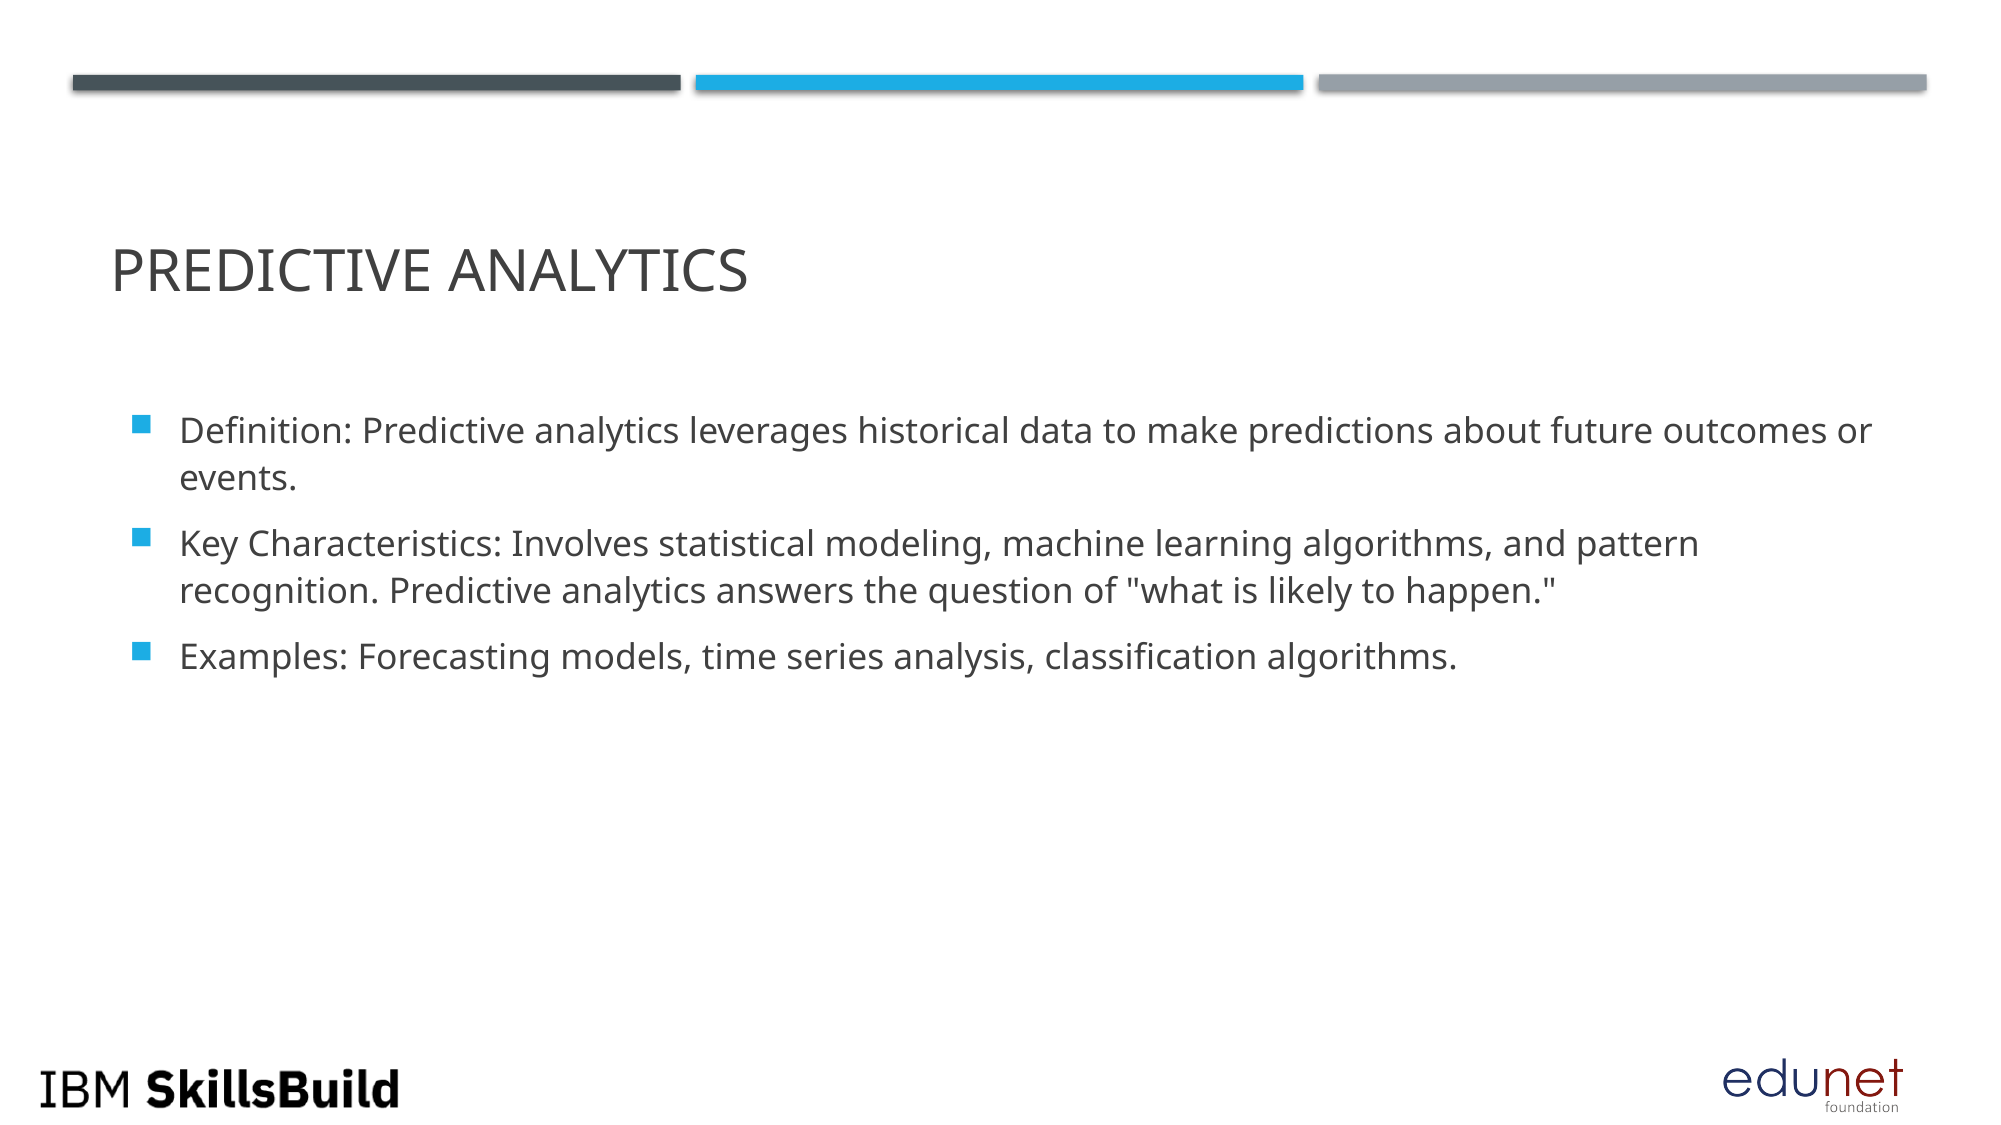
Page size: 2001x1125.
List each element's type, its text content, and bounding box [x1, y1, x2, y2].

picture [1719, 1056, 1905, 1116]
picture [14, 1047, 419, 1125]
title Predictive Analytics [95, 115, 1905, 311]
list Definition: Predictive analytics leverages historical data to make predictions about future outcomes or events. Key Characteristics: Involves statistical modeling, machine learning algorithms, and pattern recognition. Predictive analytics answers the question of "what is likely to happen." Examples: Forecasting models, time series analysis, classification algorithms. [113, 345, 1924, 736]
